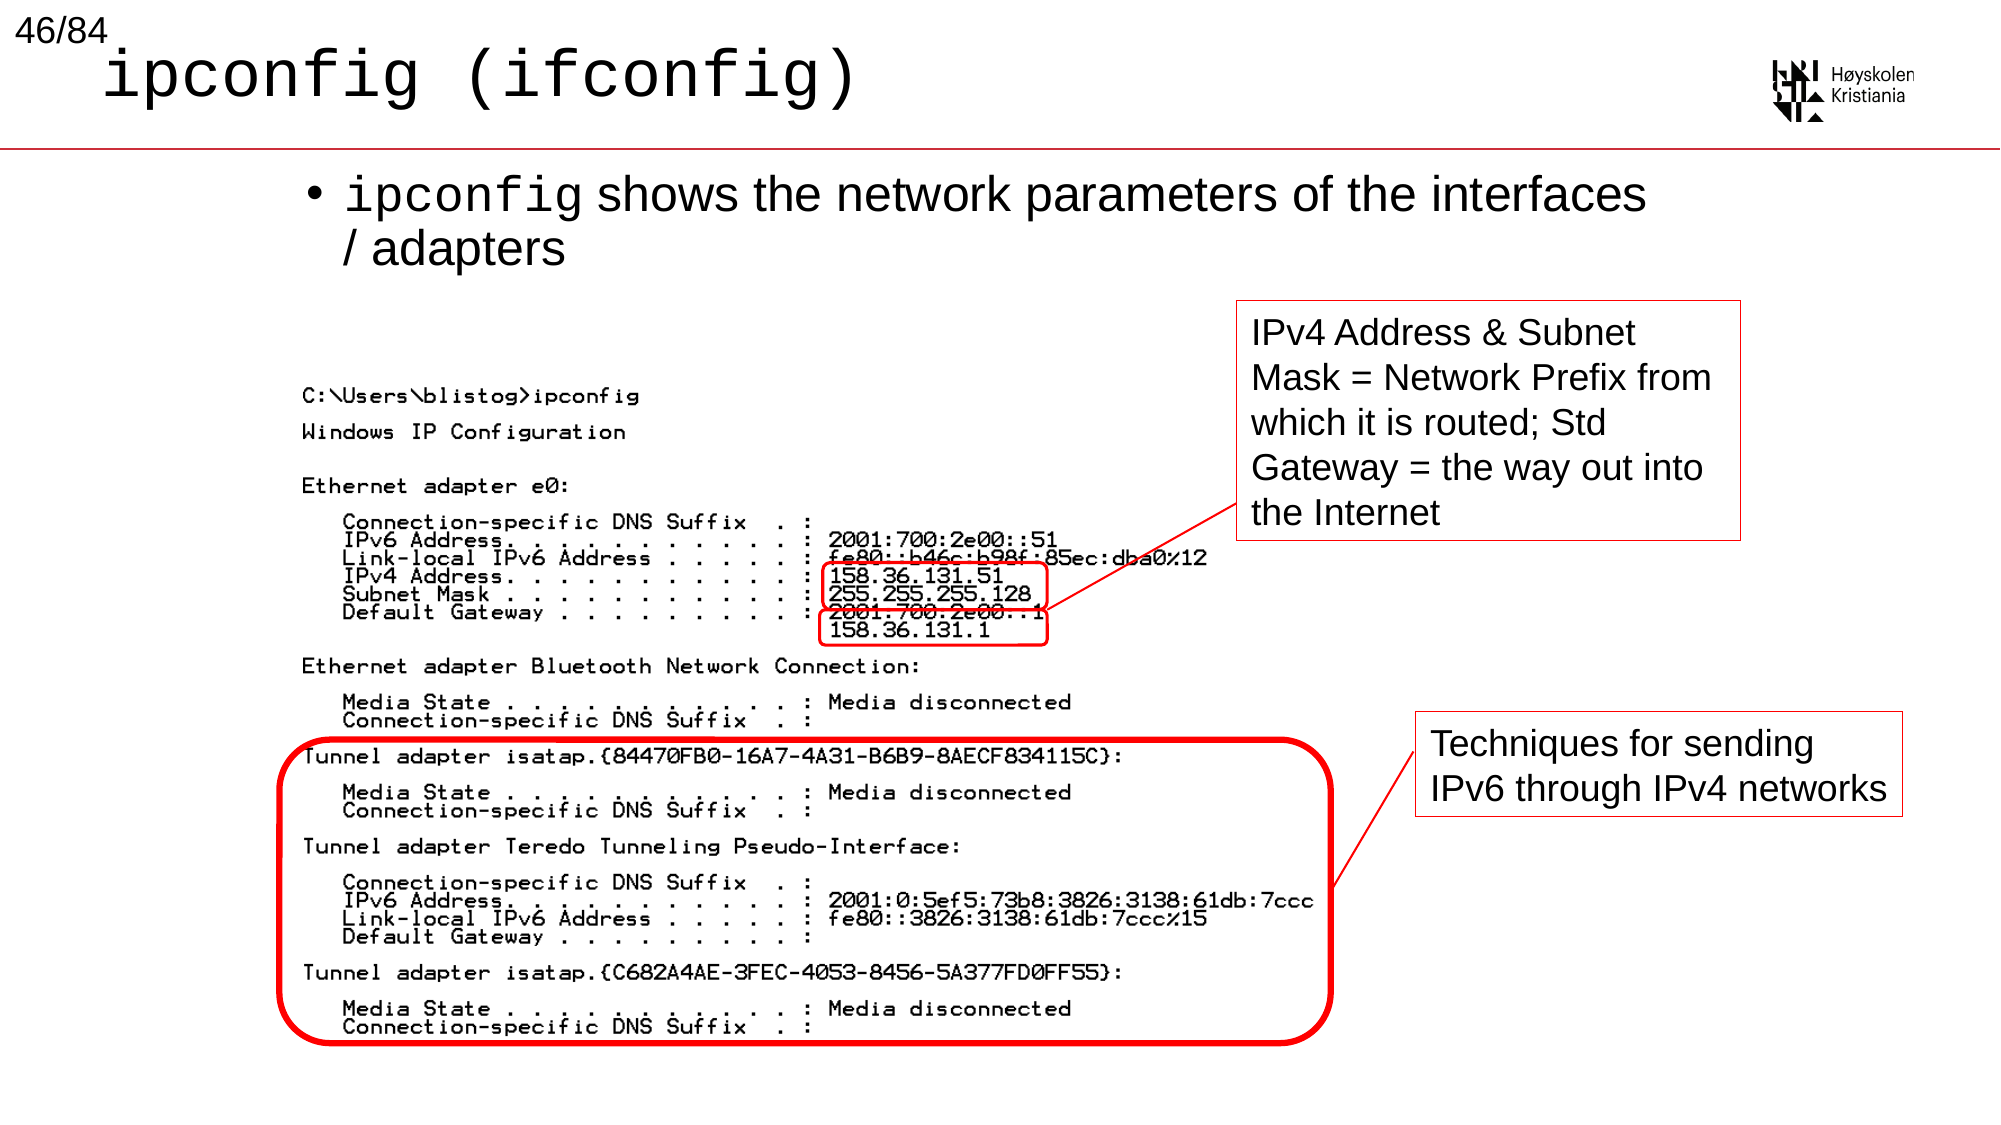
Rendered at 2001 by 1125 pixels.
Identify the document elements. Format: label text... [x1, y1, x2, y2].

picture [303, 385, 1320, 711]
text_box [279, 711, 1906, 1044]
list ipconfig shows the network parameters of the interfaces / adapters [291, 160, 1675, 386]
title ipconfig (ifconfig) [86, 30, 1887, 135]
slide_number 46/84 [0, 0, 208, 74]
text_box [819, 300, 1741, 646]
